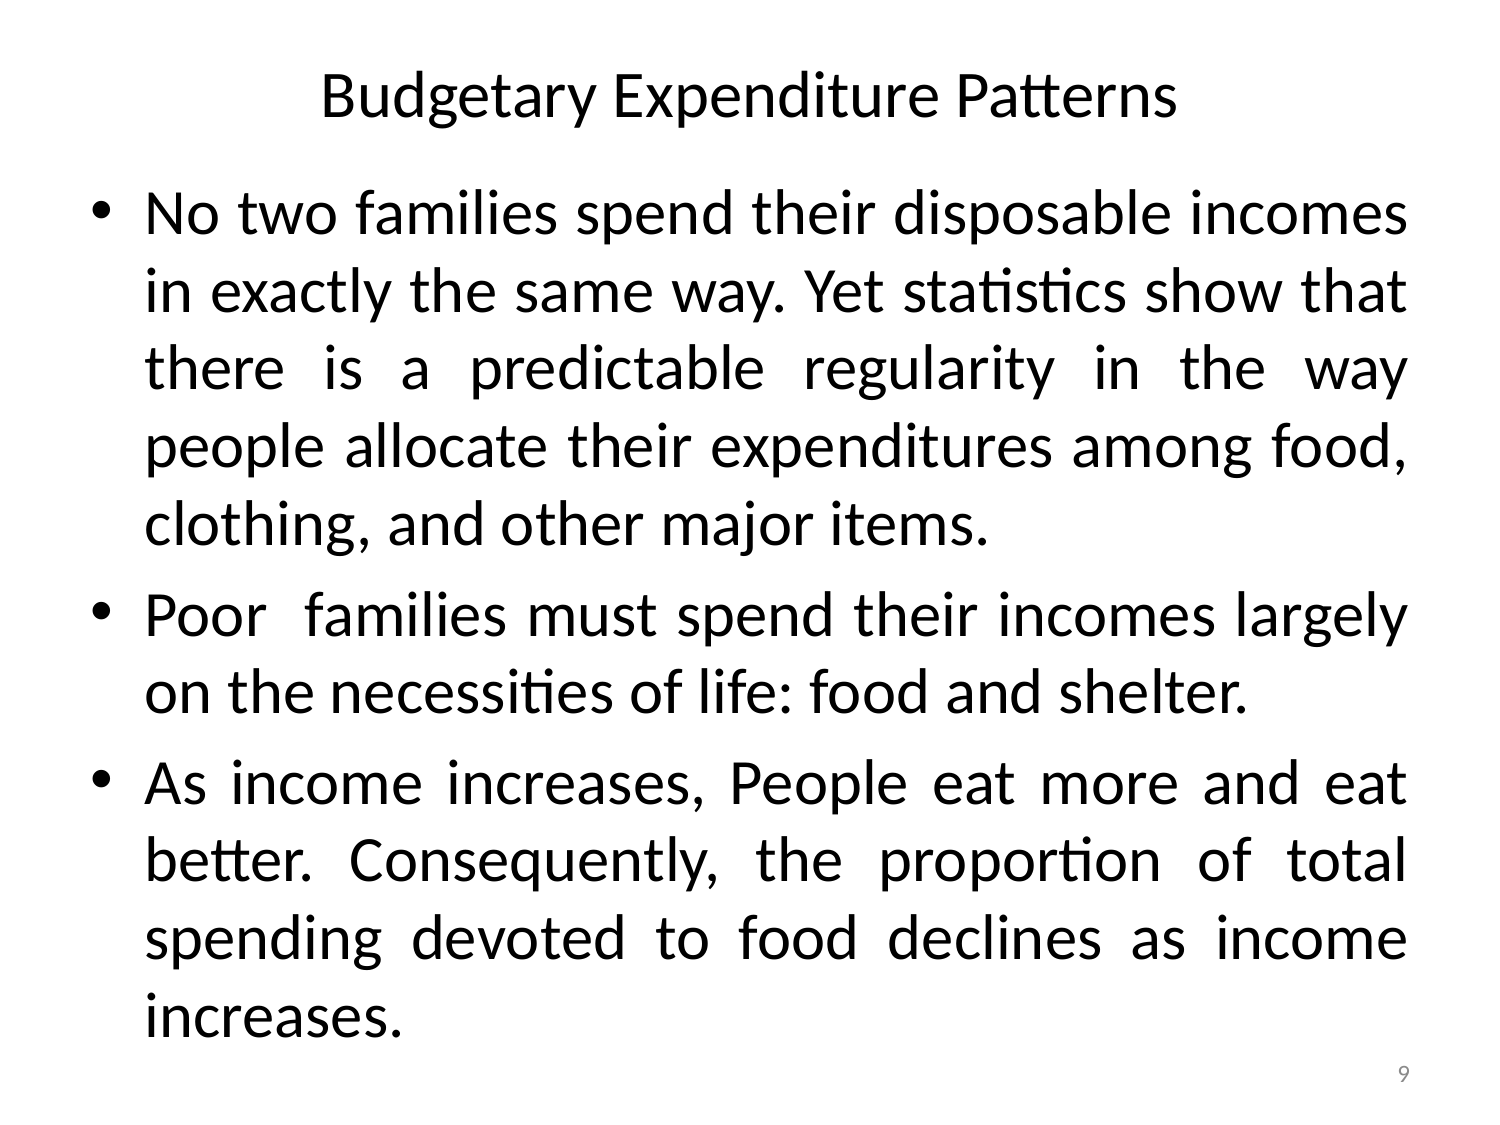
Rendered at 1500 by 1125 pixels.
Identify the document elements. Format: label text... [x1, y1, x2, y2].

list No two families spend their disposable incomes in exactly the same way. Yet statistics show that there is a predictable regularity in the way people allocate their expenditures among food, clothing, and other major items. Poor families must spend their incomes largely on the necessities of life: food and shelter. As income increases, People eat more and eat better. Consequently, the proportion of total spending devoted to food declines as income increases. [75, 162, 1425, 1075]
title Budgetary Expenditure Patterns [75, 45, 1425, 138]
slide_number 9 [1074, 1042, 1425, 1103]
